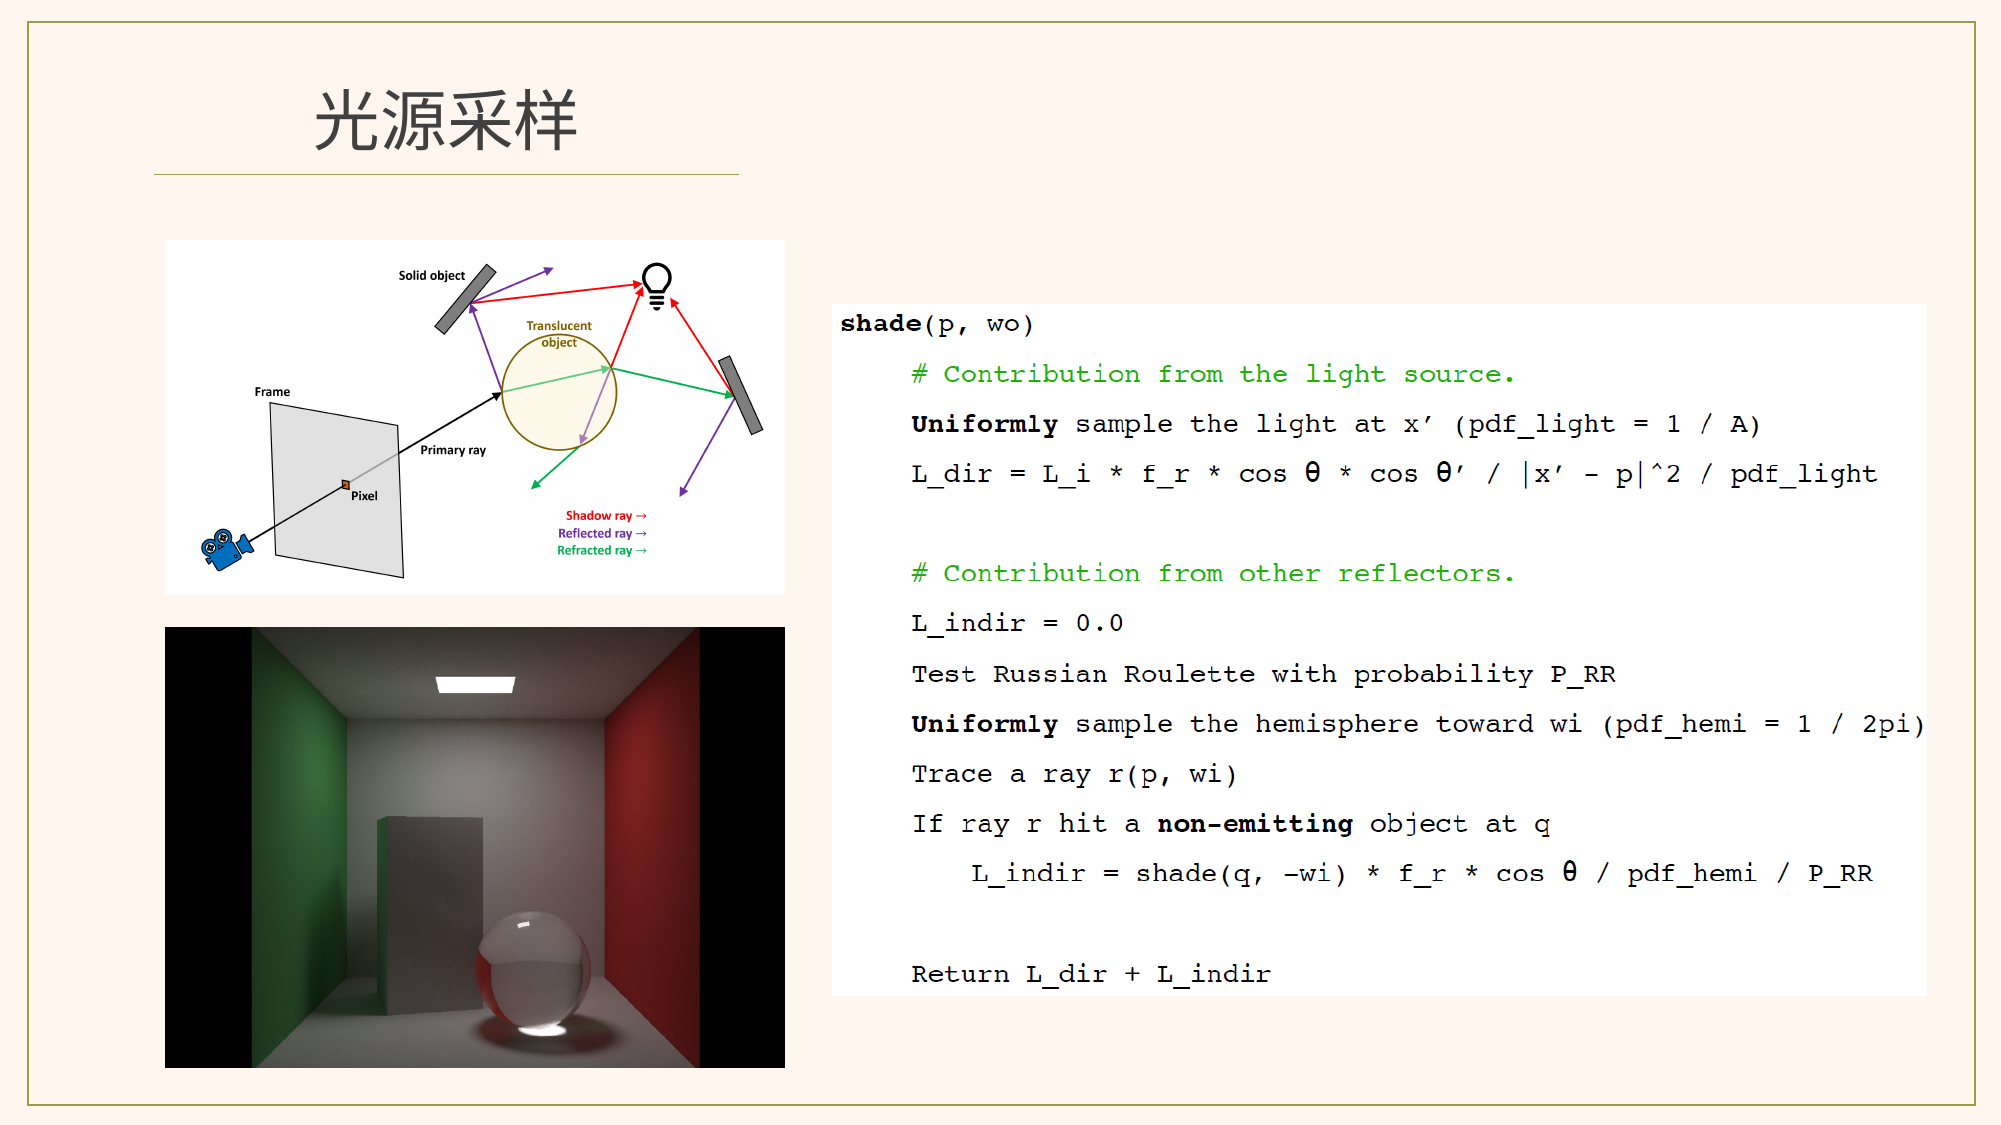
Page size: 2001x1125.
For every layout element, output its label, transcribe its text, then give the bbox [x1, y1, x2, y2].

picture [165, 627, 785, 1068]
picture [165, 240, 785, 595]
text_box 光源采样 [298, 71, 596, 167]
picture [832, 304, 1927, 996]
text_box [27, 21, 1976, 1106]
